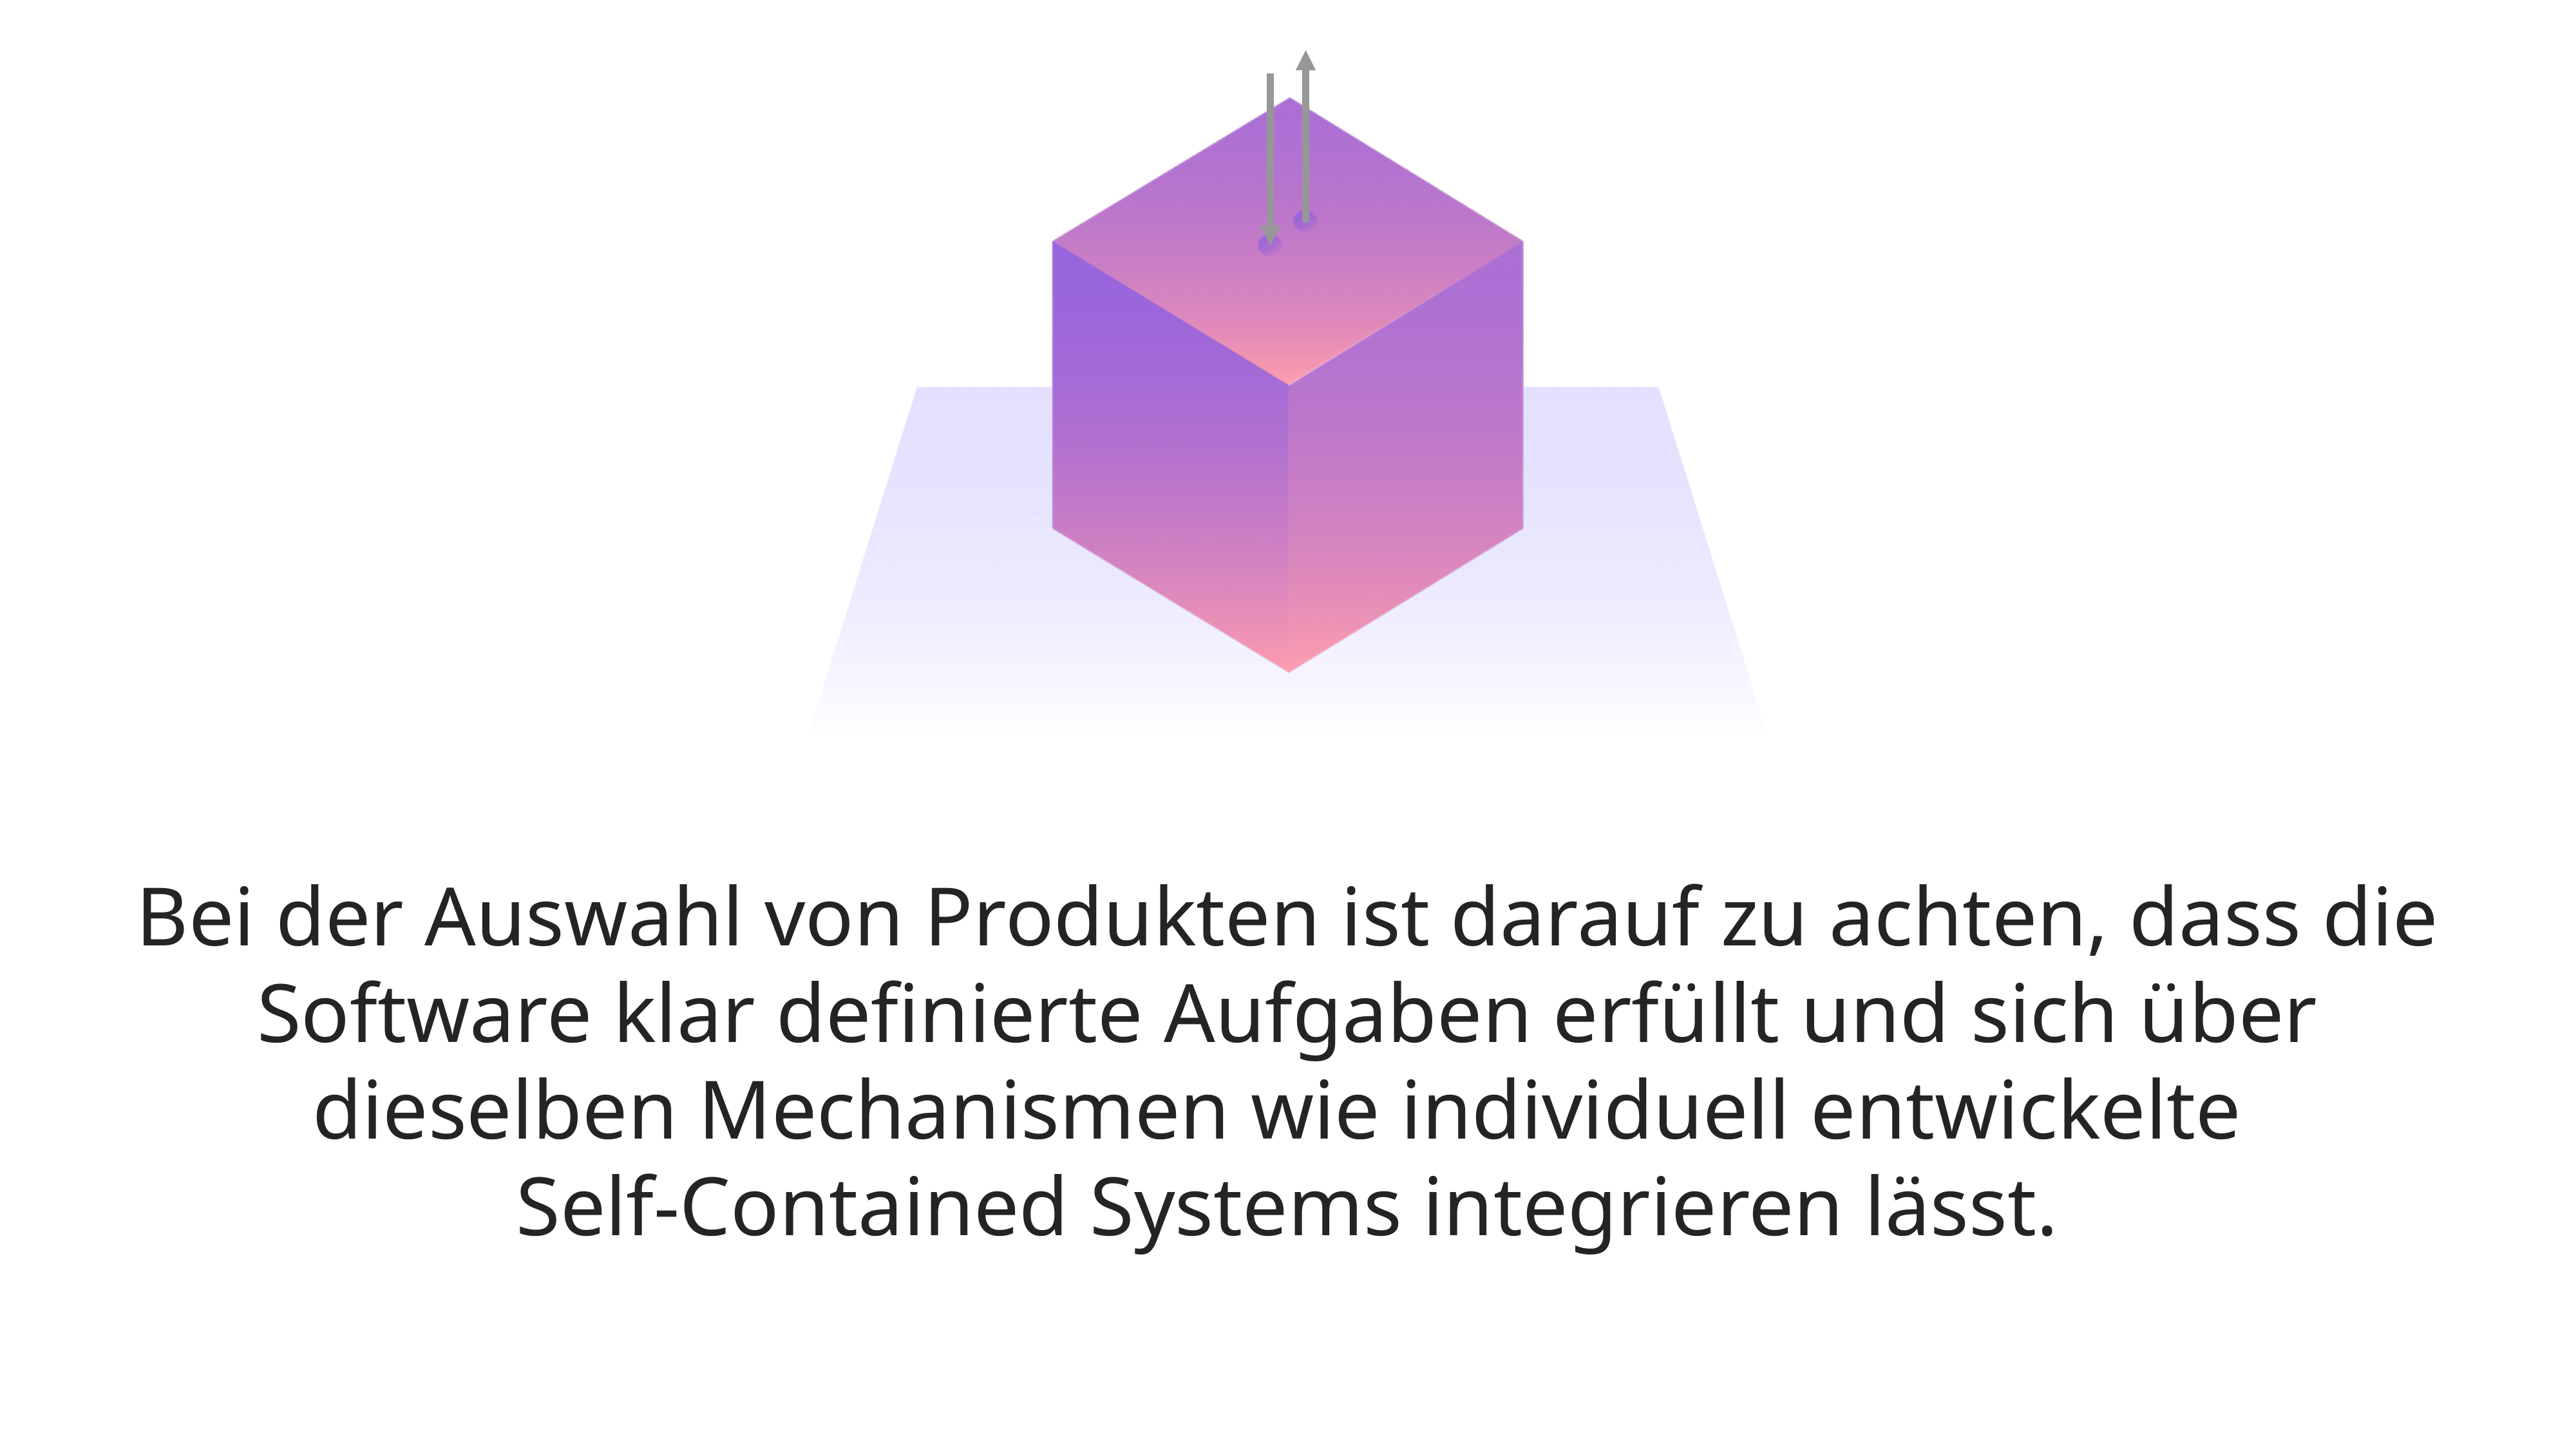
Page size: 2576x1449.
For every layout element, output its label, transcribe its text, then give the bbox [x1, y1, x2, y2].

list Bei der Auswahl von Produkten ist darauf zu achten, dass die Software klar definierte Aufgaben erfüllt und sich über dieselben Mechanismen wie individuell entwickelte Self-Contained Systems integrieren lässt. [116, 773, 2460, 1343]
text_box [1302, 50, 1310, 97]
picture [806, 97, 1770, 741]
